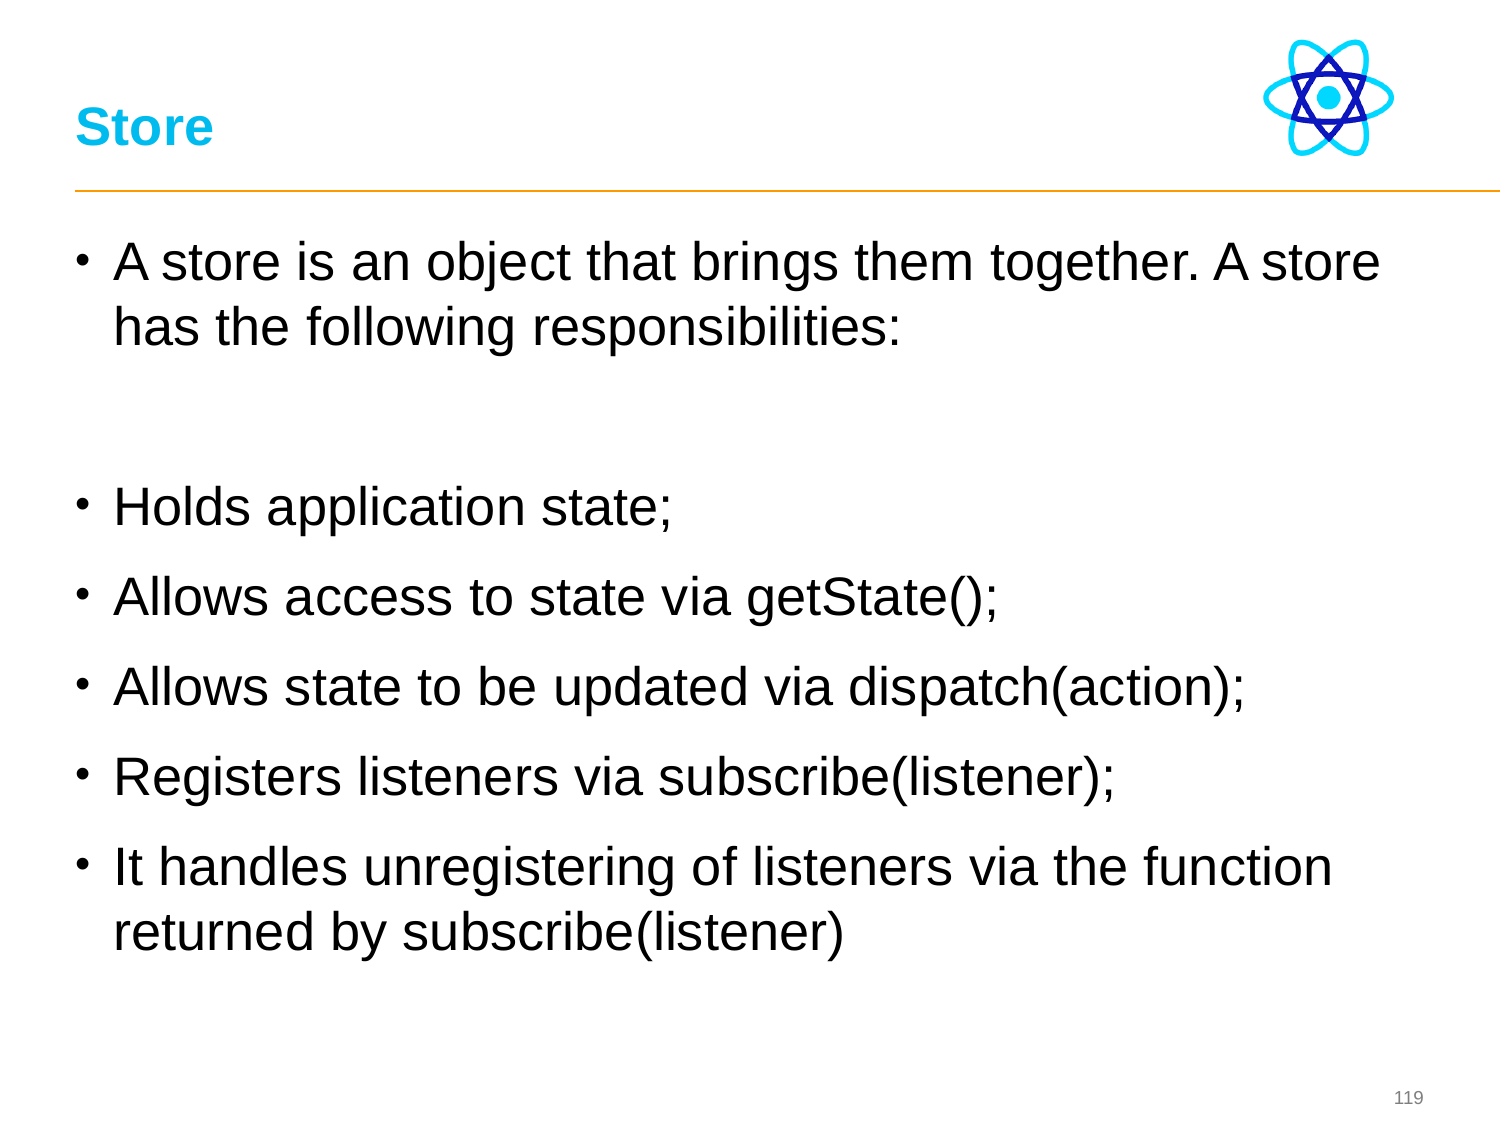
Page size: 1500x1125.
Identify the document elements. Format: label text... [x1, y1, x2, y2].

list A store is an object that brings them together. A store has the following responsibilities: Holds application state; Allows access to state via getState(); Allows state to be updated via dispatch(action); Registers listeners via subscribe(listener); It handles unregistering of listeners via the function returned by subscribe(listener) [75, 226, 1425, 1018]
title Store [75, 27, 1422, 157]
